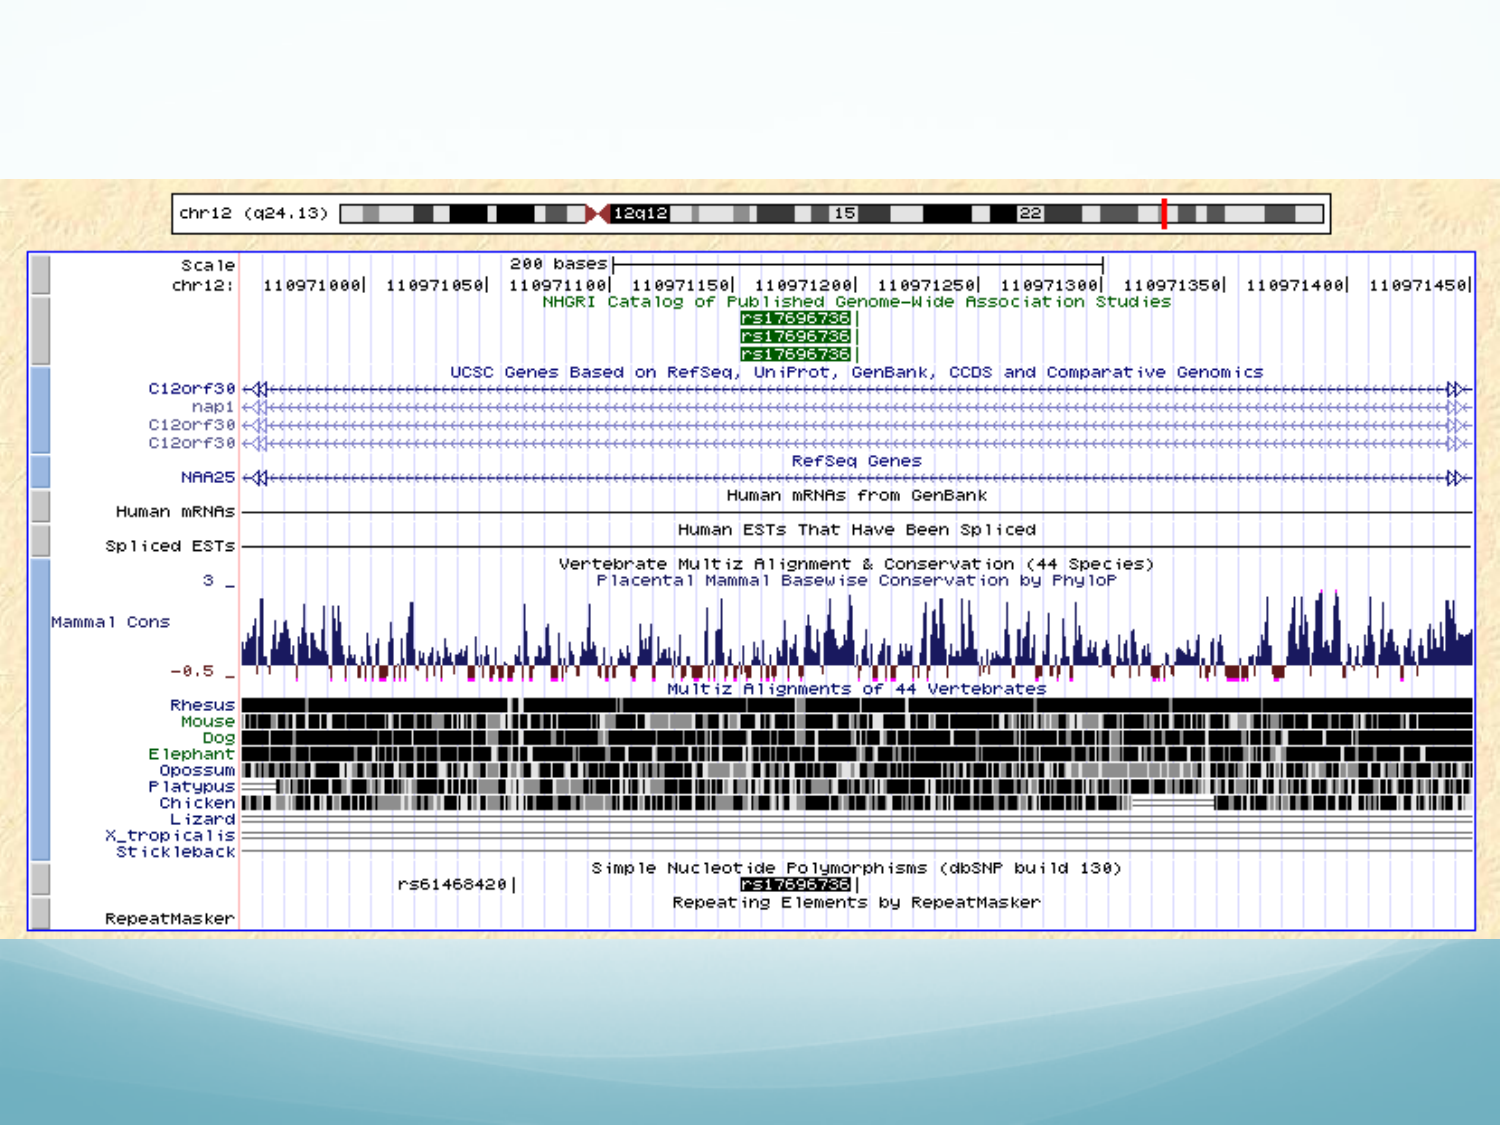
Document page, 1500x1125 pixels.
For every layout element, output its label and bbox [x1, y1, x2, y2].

picture [0, 178, 1500, 939]
